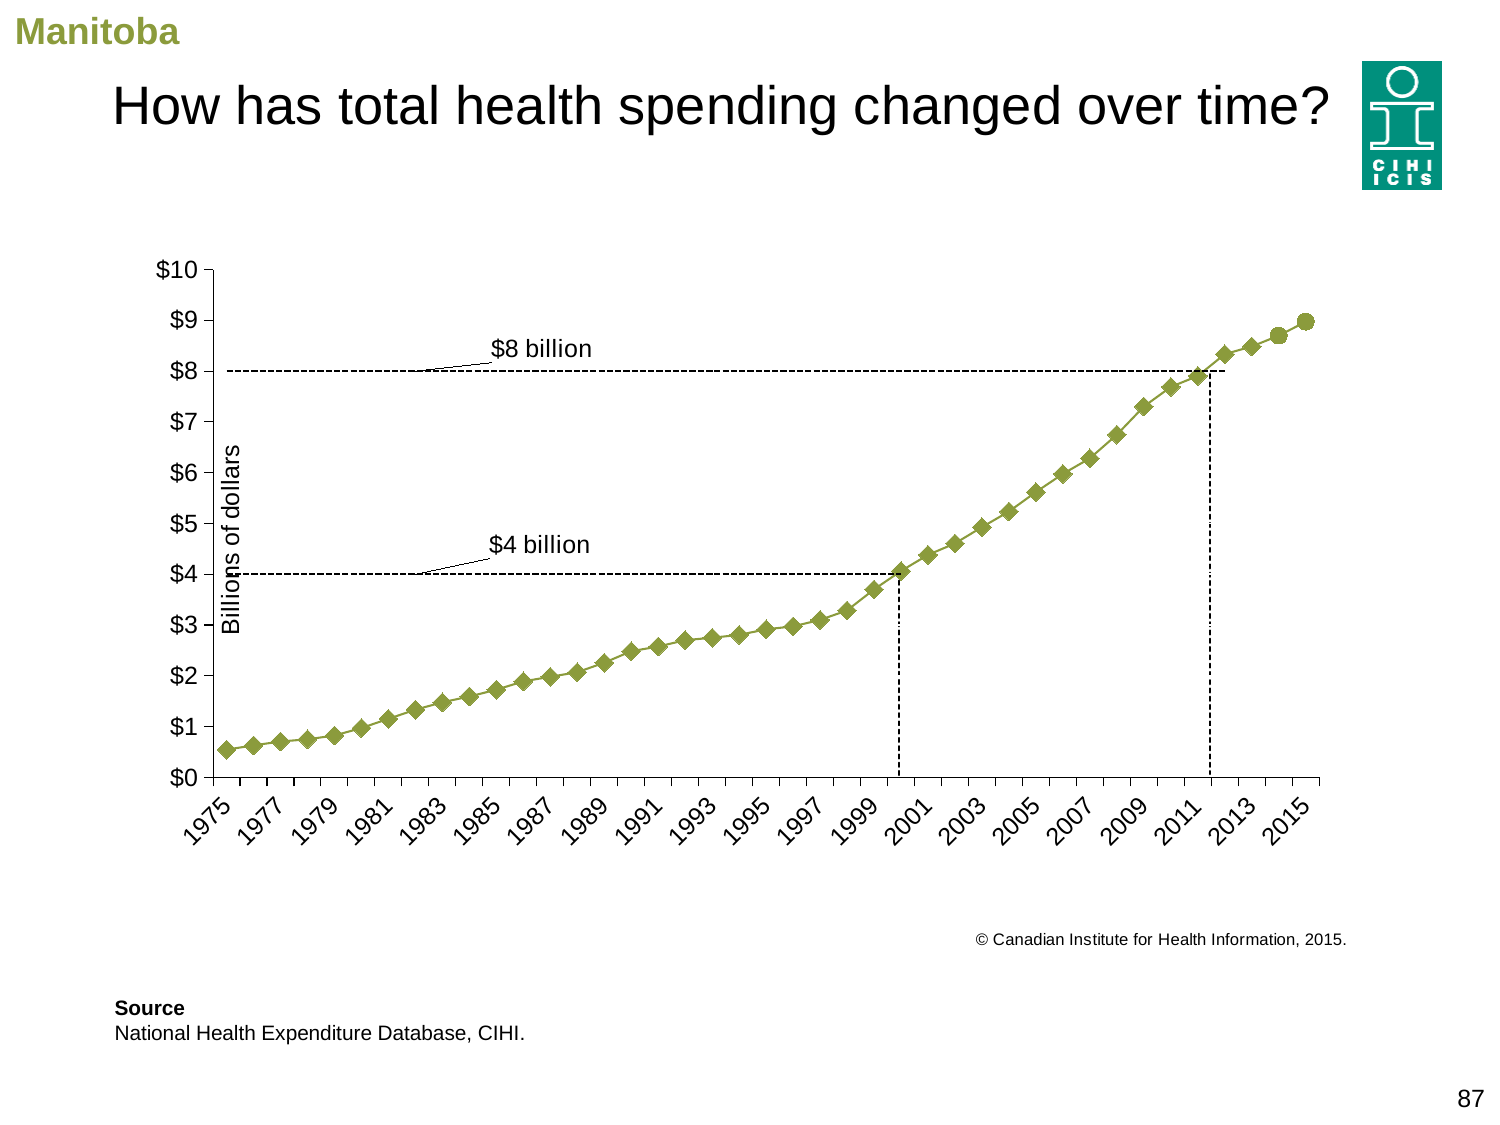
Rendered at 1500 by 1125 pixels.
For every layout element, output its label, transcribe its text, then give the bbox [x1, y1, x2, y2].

chart [112, 237, 1363, 951]
slide_number 87 [1337, 1074, 1500, 1125]
picture [1362, 61, 1442, 190]
text_box Manitoba [0, 0, 514, 62]
text_box Source National Health Expenditure Database, CIHI. [99, 987, 713, 1053]
title How has total health spending changed over time? [97, 63, 1350, 213]
